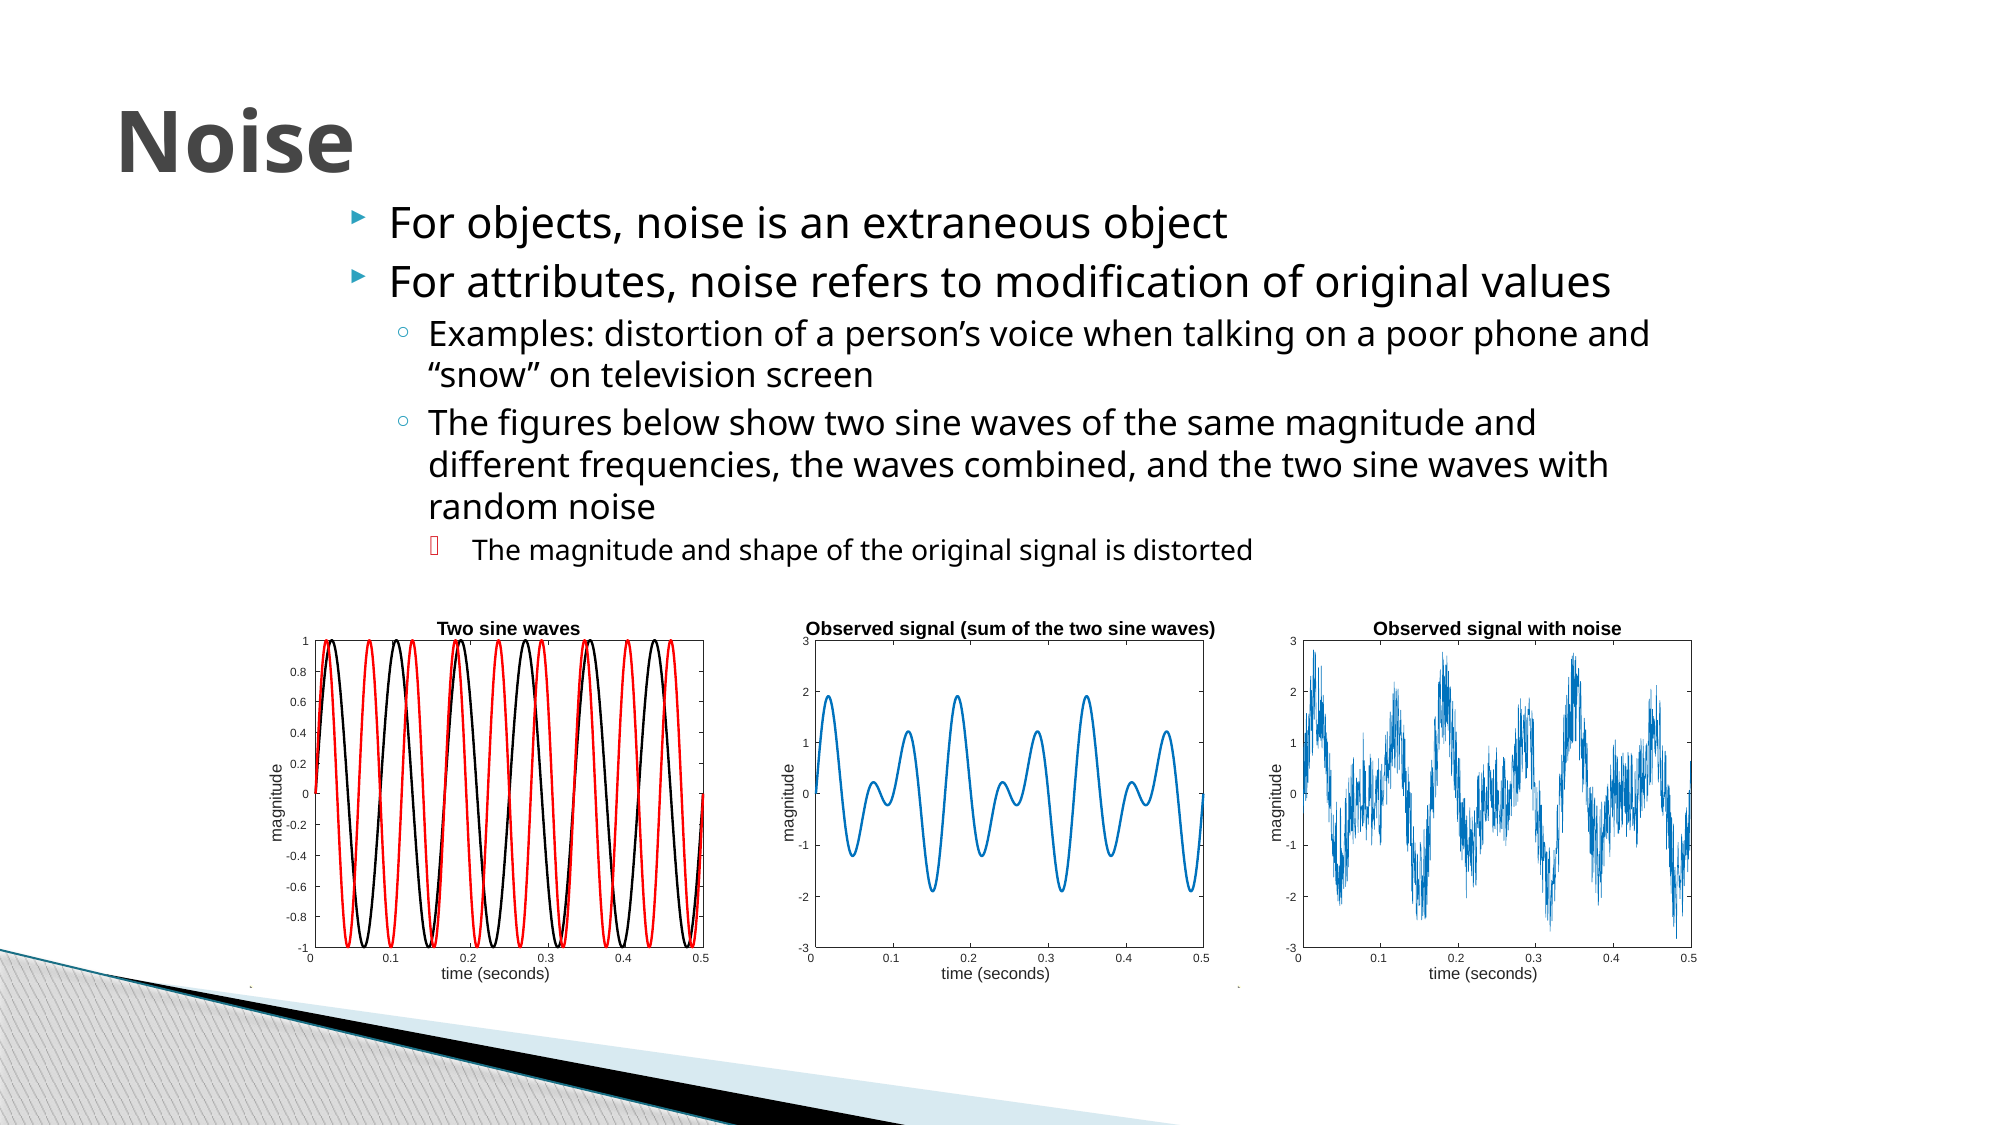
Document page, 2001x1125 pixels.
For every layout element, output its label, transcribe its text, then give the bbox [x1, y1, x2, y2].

picture [249, 612, 1738, 988]
title Noise [99, 45, 1900, 233]
list For objects, noise is an extraneous object For attributes, noise refers to modification of original values Examples: distortion of a person’s voice when talking on a poor phone and “snow” on television screen The figures below show two sine waves of the same magnitude and different frequencies, the waves combined, and the two sine waves with random noise The magnitude and shape of the original signal is distorted [317, 187, 1682, 575]
